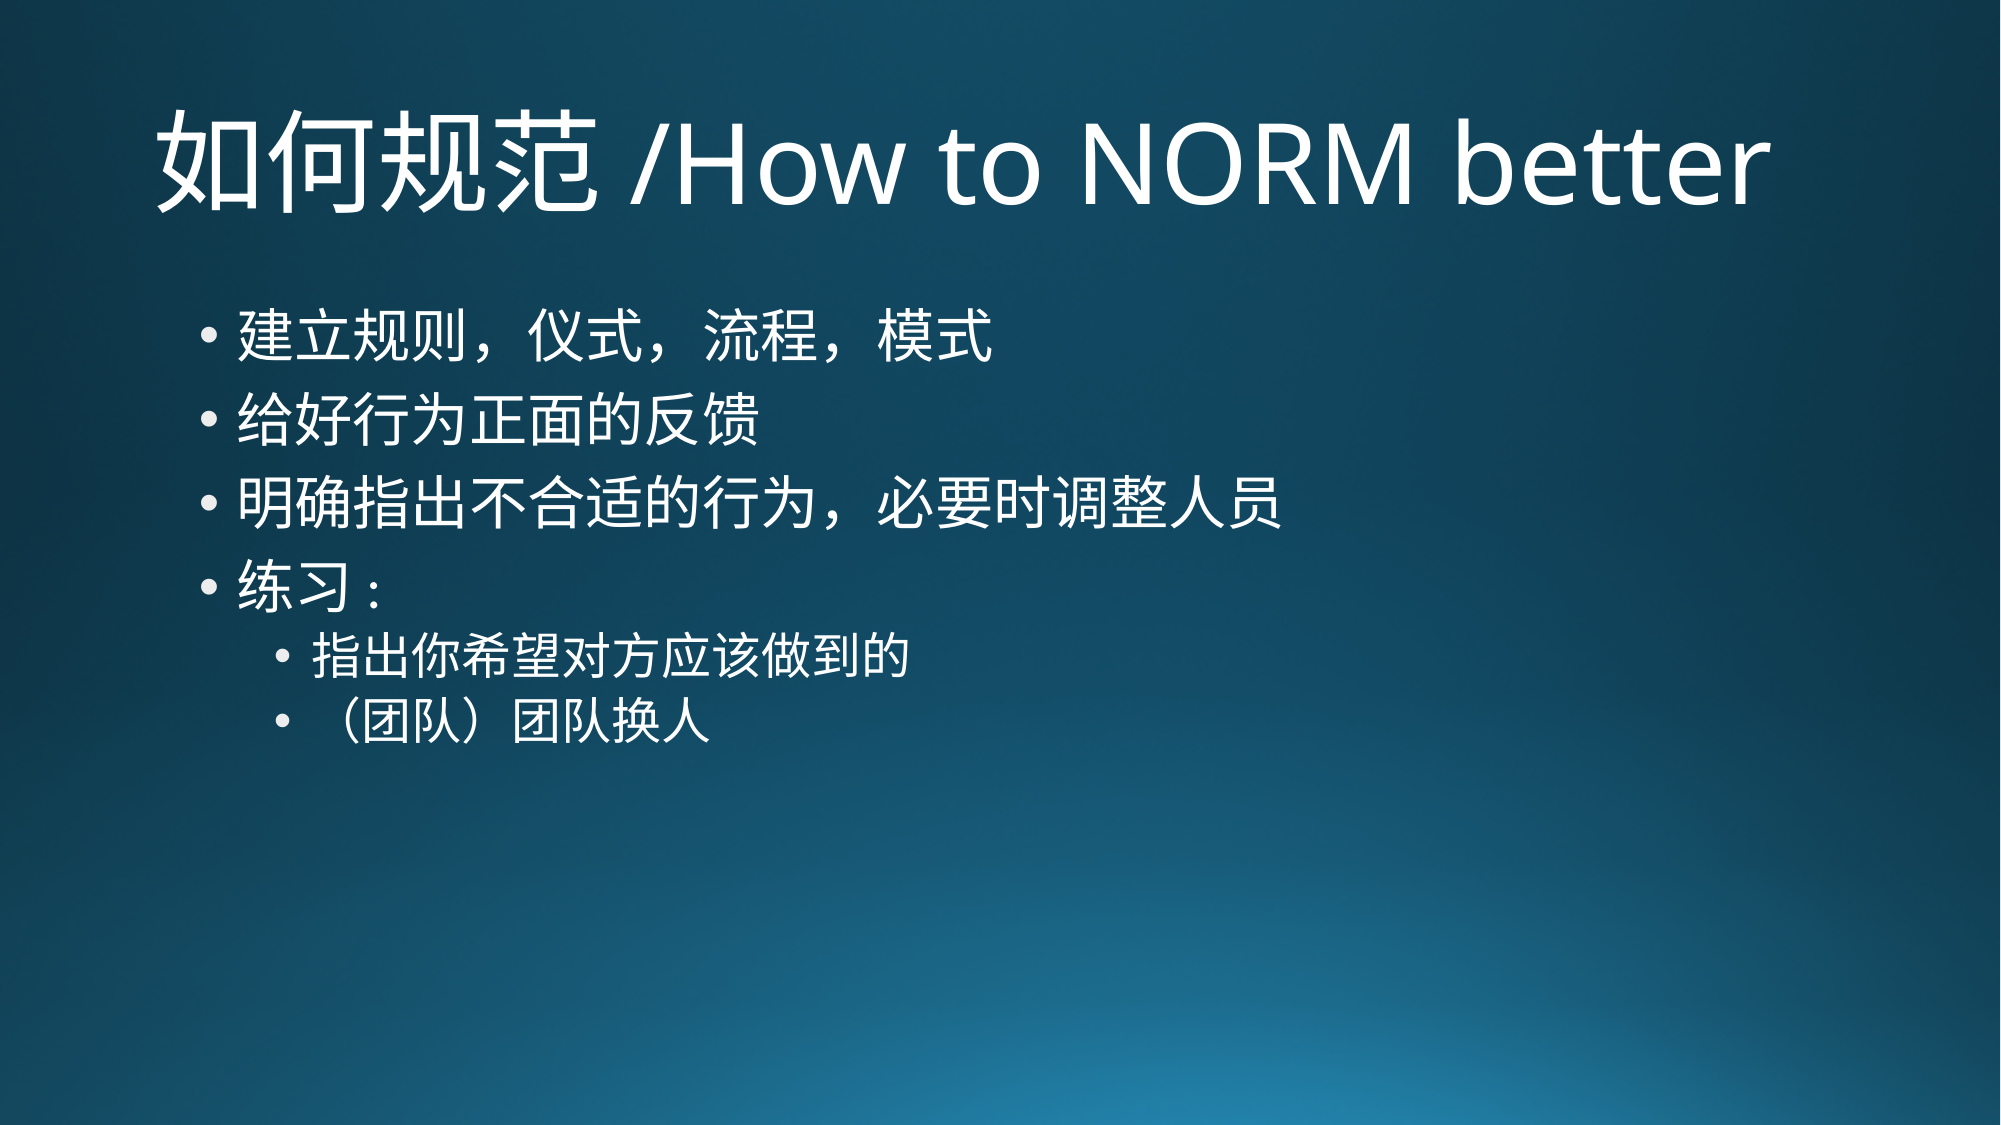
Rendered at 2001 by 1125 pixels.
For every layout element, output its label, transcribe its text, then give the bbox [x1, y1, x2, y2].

picture [0, 0, 2001, 1125]
title 如何规范/How to NORM better [137, 59, 1863, 278]
list 建立规则，仪式，流程，模式 给好行为正面的反馈 明确指出不合适的行为，必要时调整人员 练习: 指出你希望对方应该做到的 （团队）团队换人 [183, 299, 1863, 1014]
